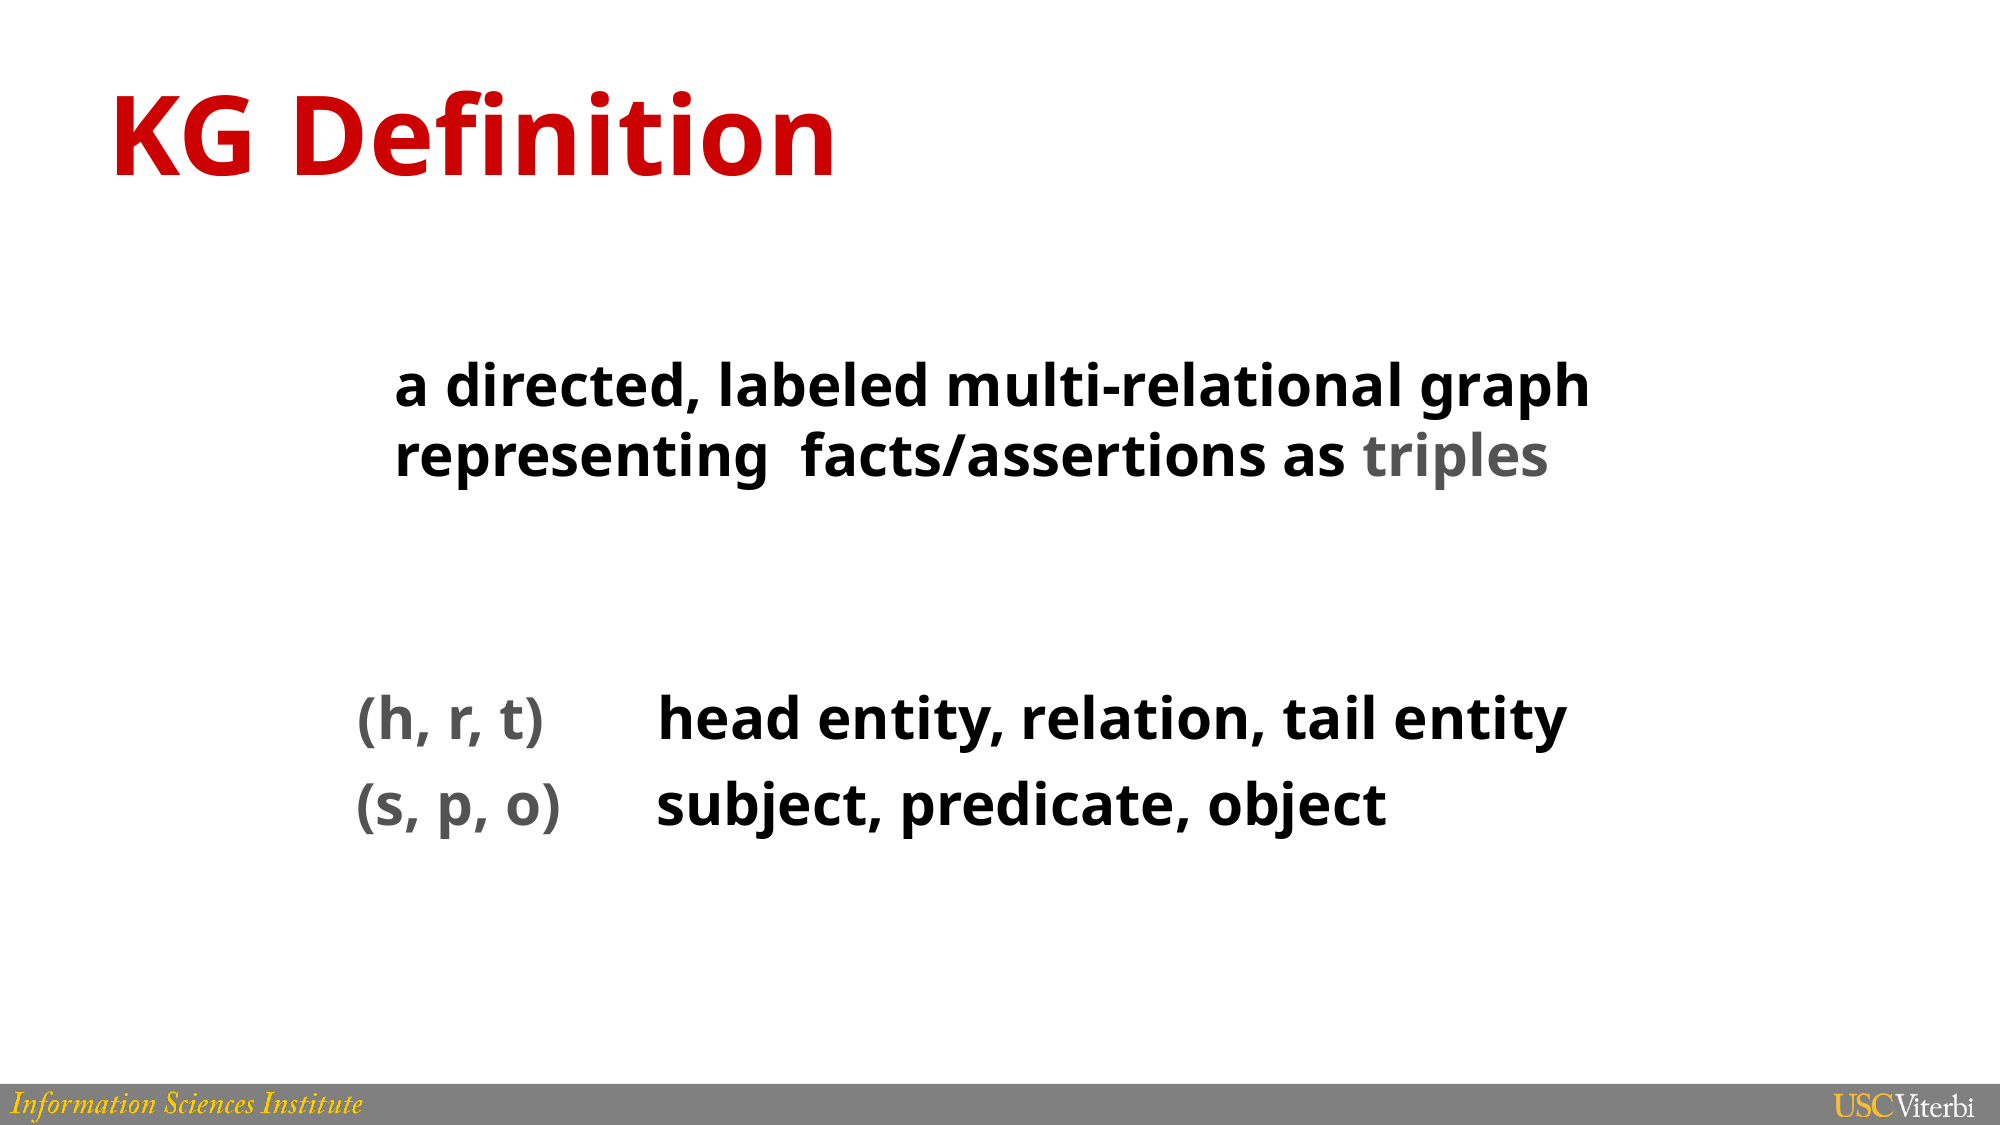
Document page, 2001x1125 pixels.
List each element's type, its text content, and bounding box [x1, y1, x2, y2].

text_box a directed, labeled multi-relational graph representing facts/assertions as triples [379, 340, 1666, 496]
text_box (h, r, t) head entity, relation, tail entity [342, 673, 1583, 759]
picture [9, 1091, 363, 1123]
title KG Definition [99, 0, 2000, 263]
text_box (s, p, o) subject, predicate, object [341, 759, 1403, 844]
picture [1833, 1093, 1991, 1119]
